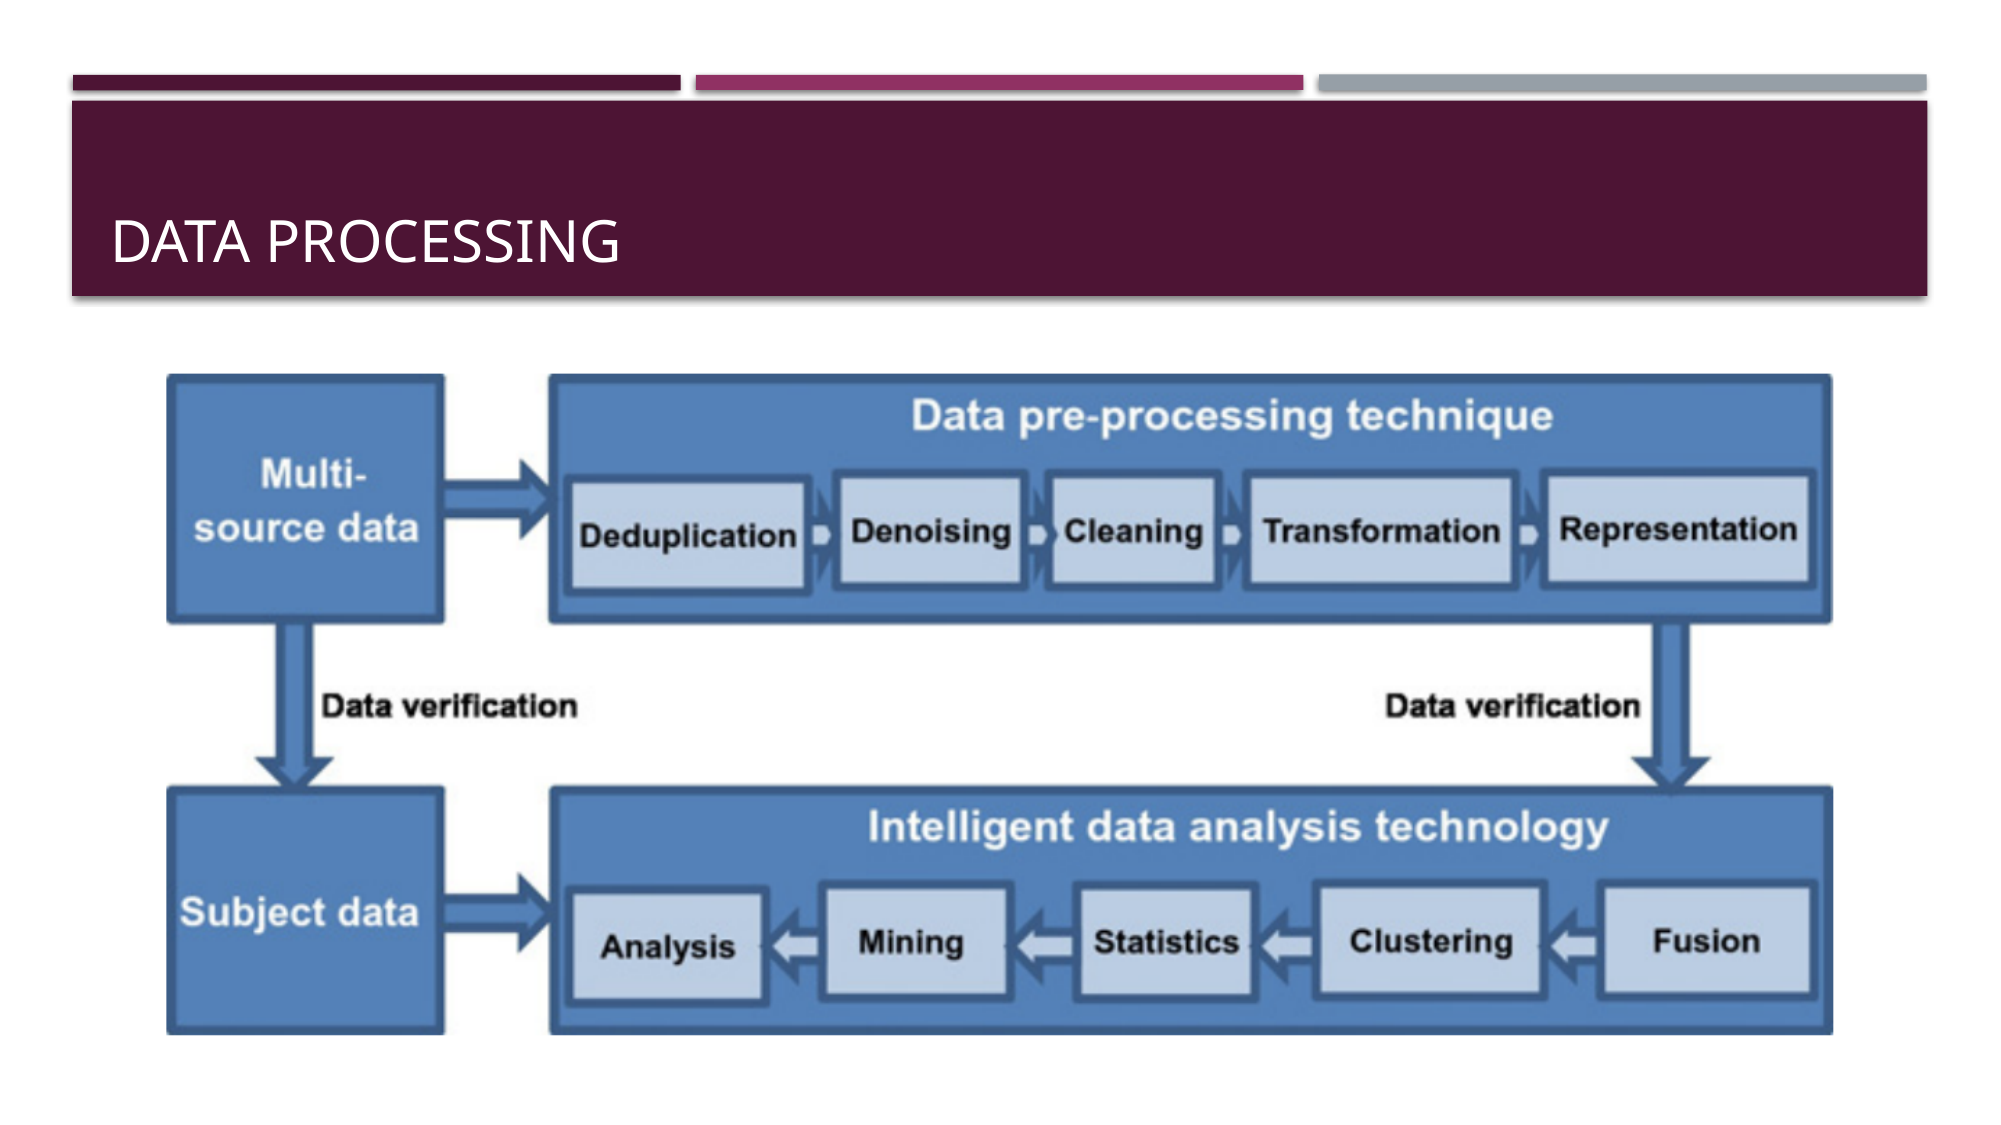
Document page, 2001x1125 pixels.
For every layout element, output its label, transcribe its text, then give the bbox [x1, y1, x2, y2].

title Data processing [95, 115, 1905, 282]
picture [139, 342, 1861, 1077]
